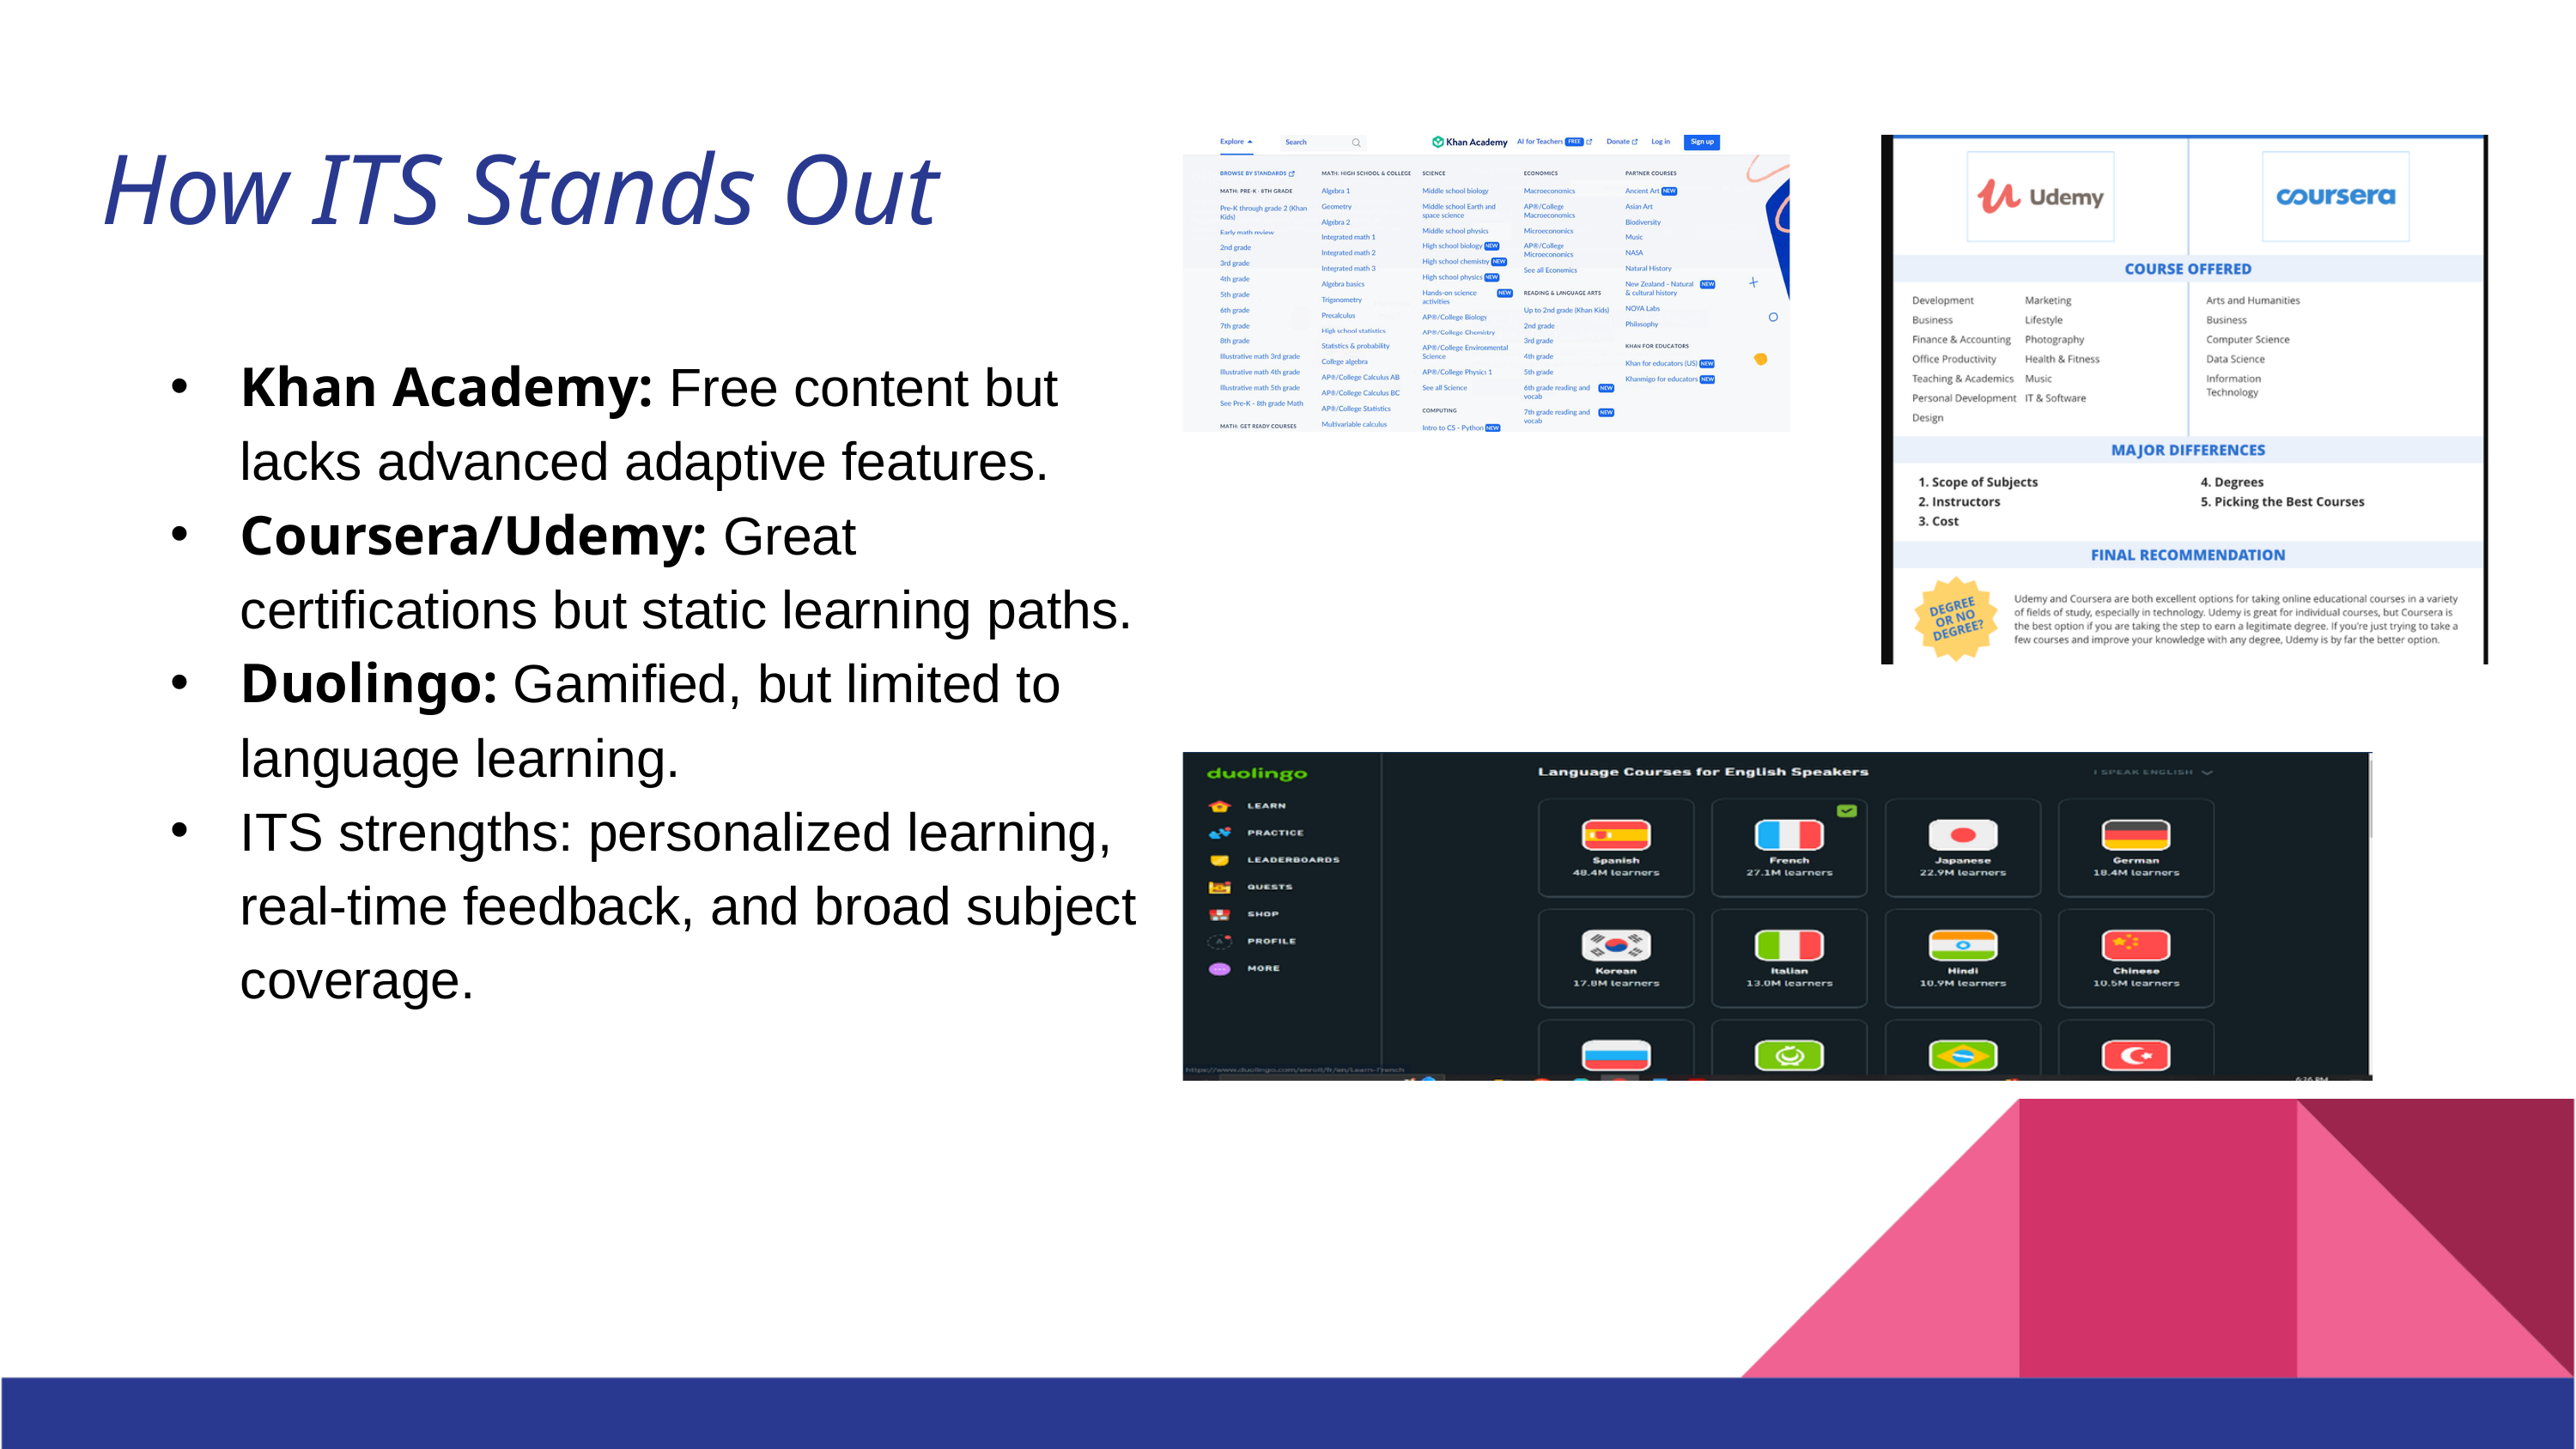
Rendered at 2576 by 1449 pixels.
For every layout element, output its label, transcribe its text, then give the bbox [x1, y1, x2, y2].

text_box [1182, 135, 1790, 432]
text_box [1880, 135, 2488, 664]
text_box [1182, 752, 2373, 1081]
text_box How ITS Stands Out [100, 128, 2476, 245]
text_box [0, 1099, 2576, 1449]
text_box Khan Academy: Free content but lacks advanced adaptive features. Coursera/Udemy: Great certifications but static learning paths. Duolingo: Gamified, but limited to language learning. ITS strengths: personalized learning, real-time feedback, and broad subject coverage. [100, 343, 1170, 1084]
